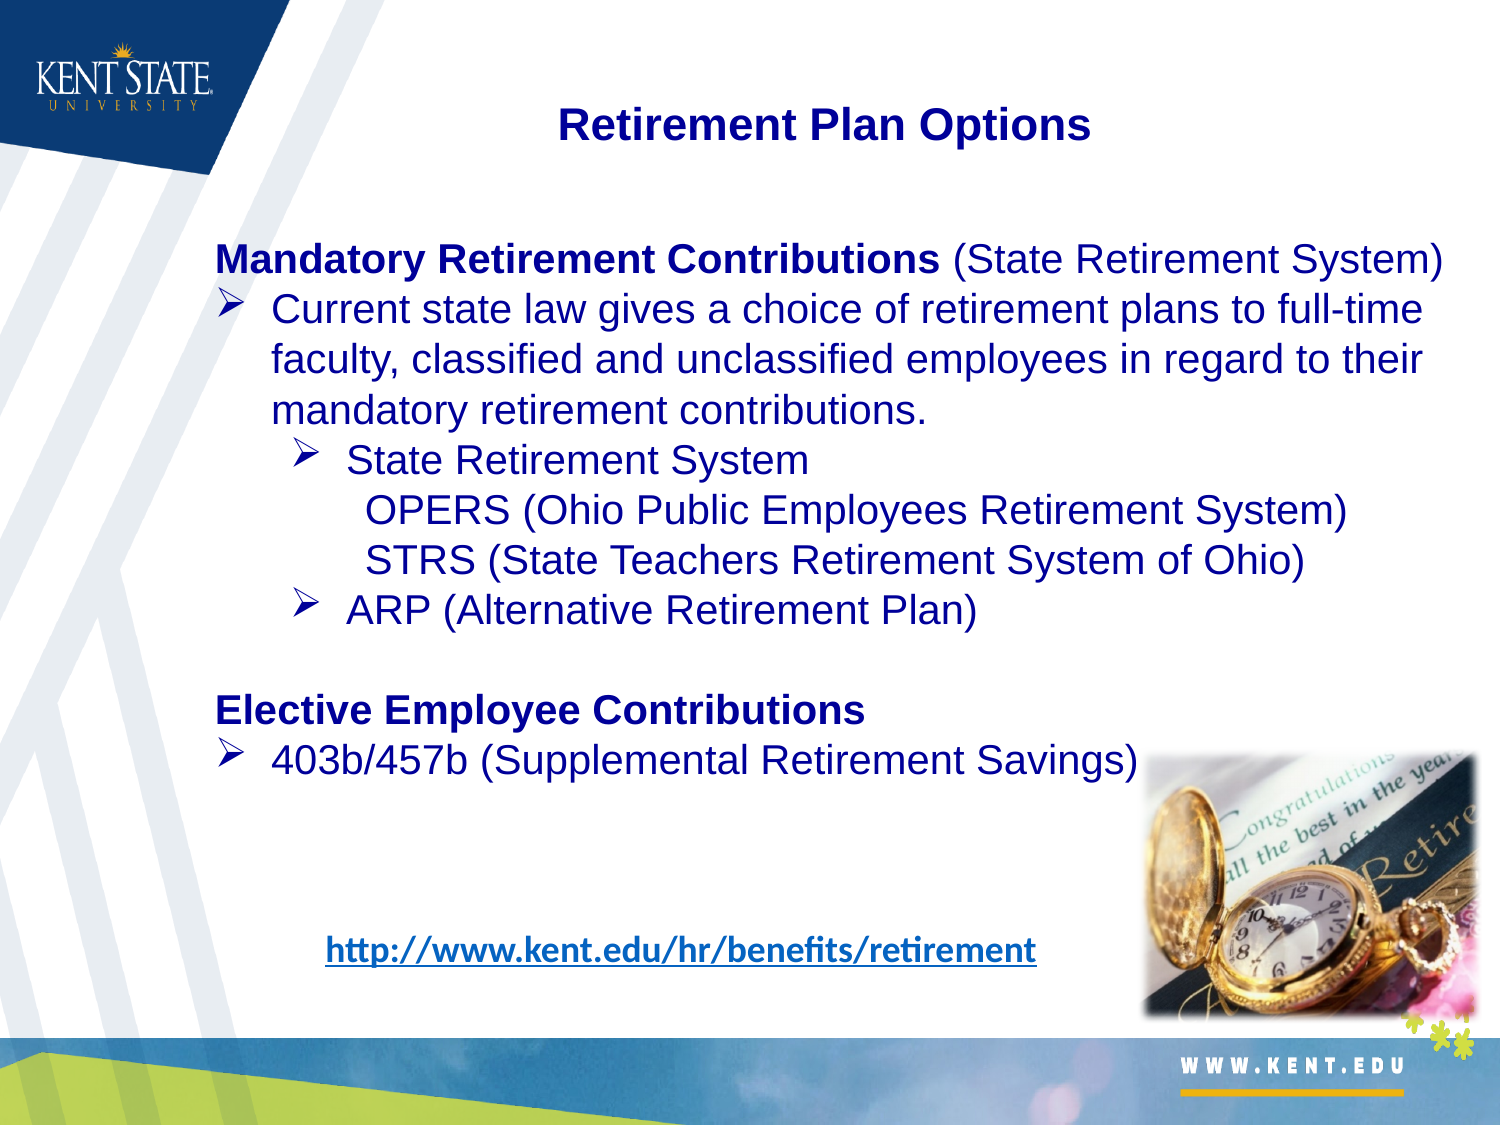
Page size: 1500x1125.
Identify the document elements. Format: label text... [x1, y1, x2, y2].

text_box http://www.kent.edu/hr/benefits/retirement [0, 917, 1137, 978]
picture [0, 747, 1500, 1125]
text_box Mandatory Retirement Contributions (State Retirement System) Current state law gives a choice of retirement plans to full-time faculty, classified and unclassified employees in regard to their mandatory retirement contributions. State Retirement System OPERS (Ohio Public Employees Retirement System) STRS (State Teachers Retirement System of Ohio) ARP (Alternative Retirement Plan) Elective Employee Contributions 403b/457b (Supplemental Retirement Savings) [199, 224, 1475, 840]
picture [0, 0, 387, 917]
text_box Retirement Plan Options [200, 87, 1450, 158]
